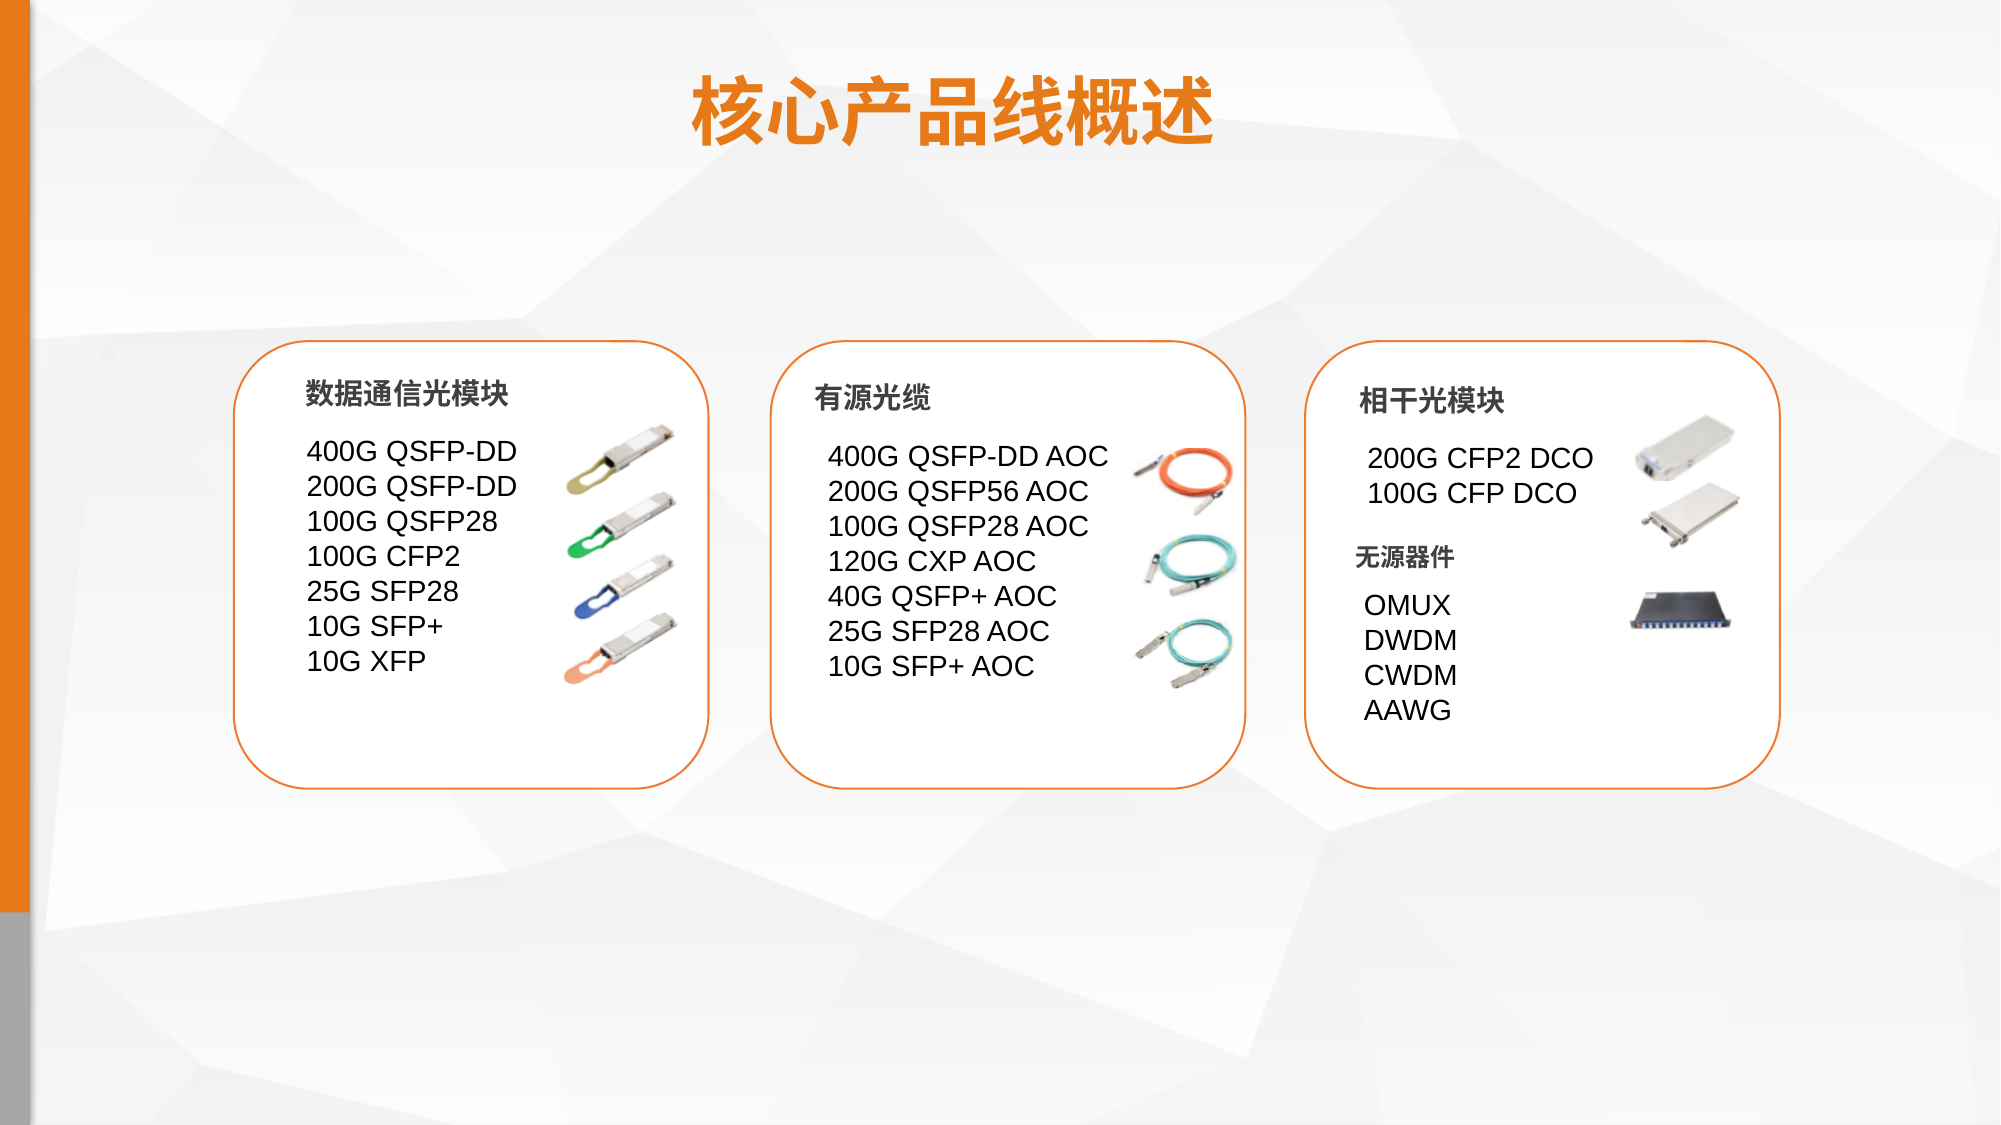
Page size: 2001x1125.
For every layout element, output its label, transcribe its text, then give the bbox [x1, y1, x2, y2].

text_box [233, 341, 1780, 789]
title 核心产品线概述 [90, 67, 1816, 161]
picture [30, 0, 2001, 1125]
